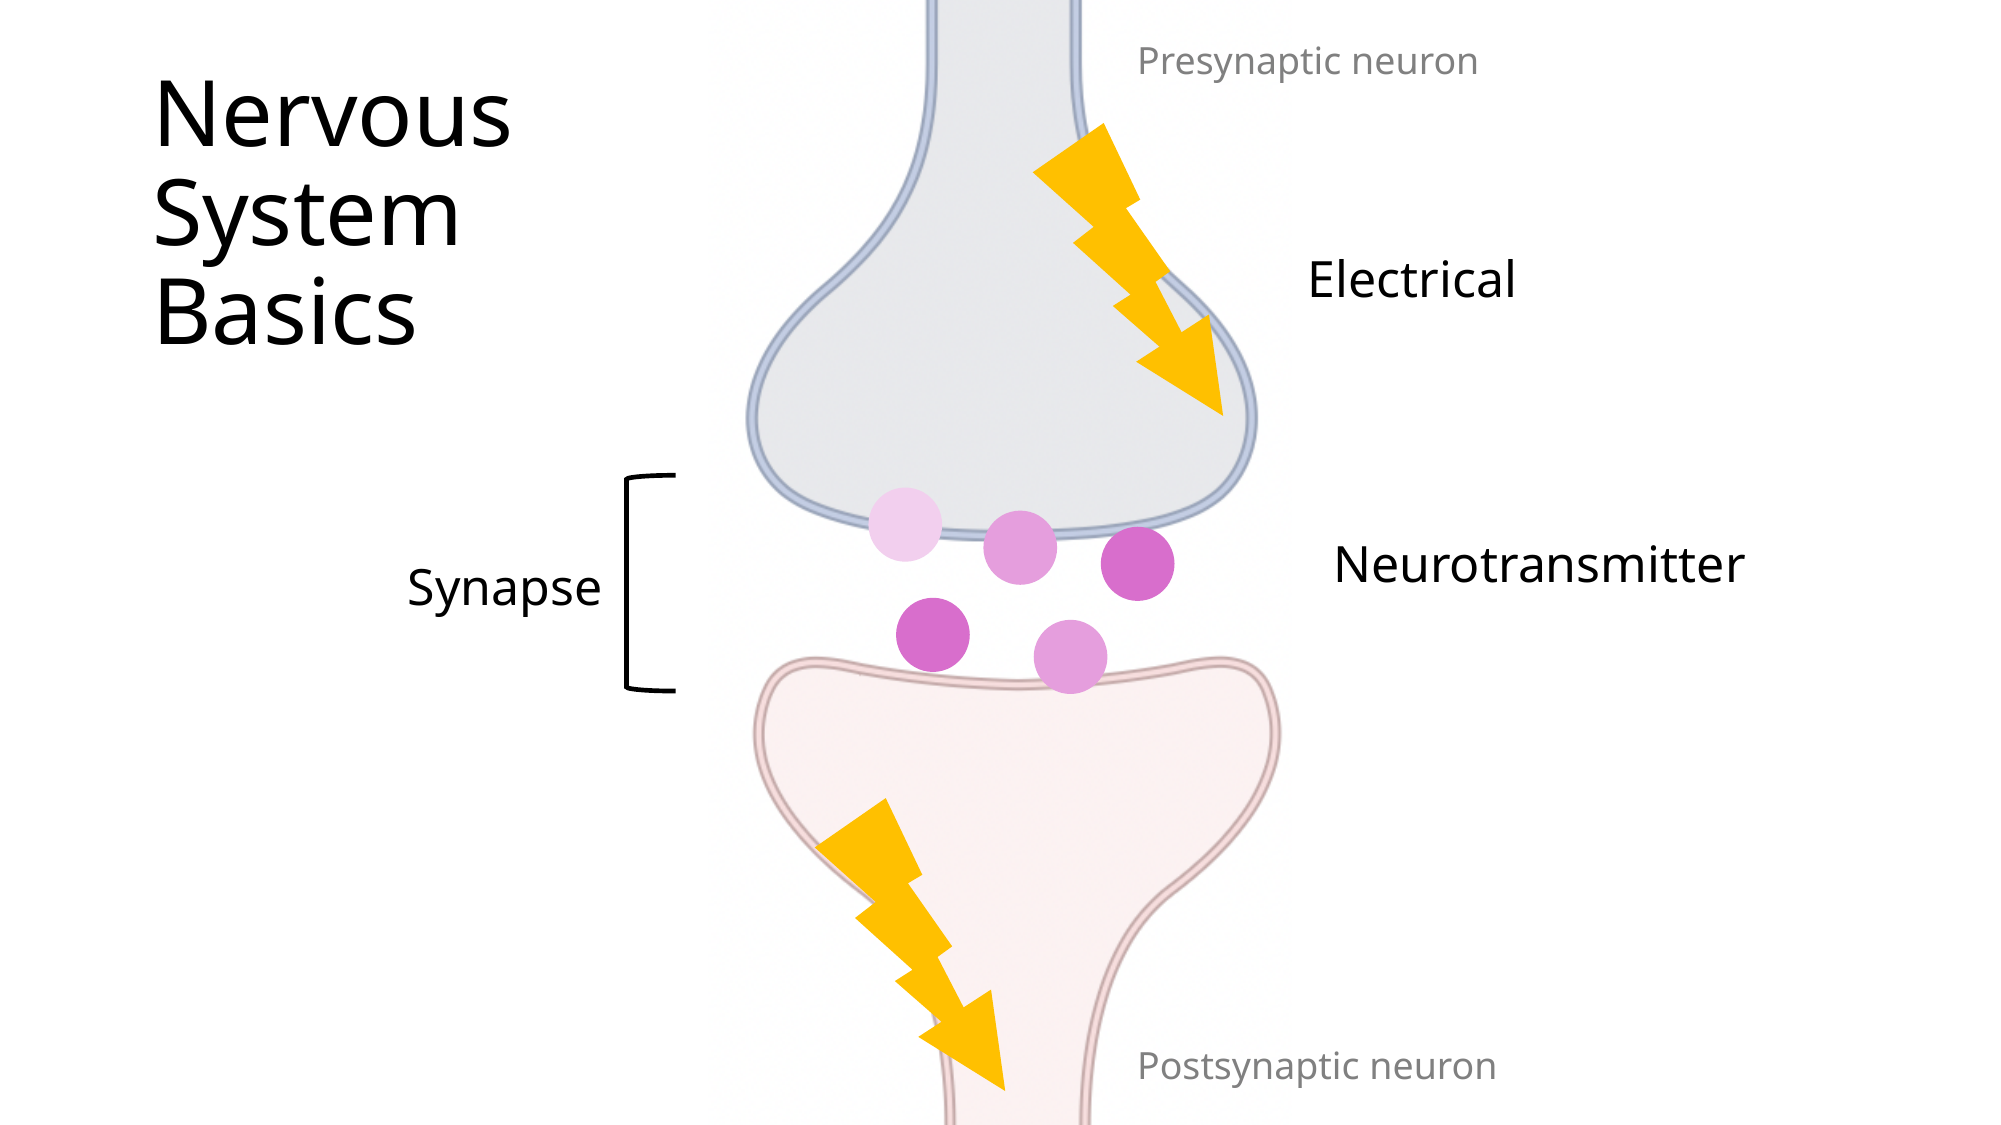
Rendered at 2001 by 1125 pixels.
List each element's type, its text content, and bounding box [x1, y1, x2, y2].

text_box [624, 473, 676, 693]
text_box Electrical [1293, 239, 1546, 315]
picture [707, 0, 1293, 1125]
text_box Postsynaptic neuron [1293, 1034, 1560, 1095]
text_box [1034, 124, 1239, 421]
text_box Synapse [391, 547, 620, 623]
text_box Neurotransmitter [1304, 524, 1787, 600]
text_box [816, 799, 1021, 1096]
text_box Presynaptic neuron [1293, 29, 1560, 90]
text_box Nervous System Basics [137, 59, 620, 420]
